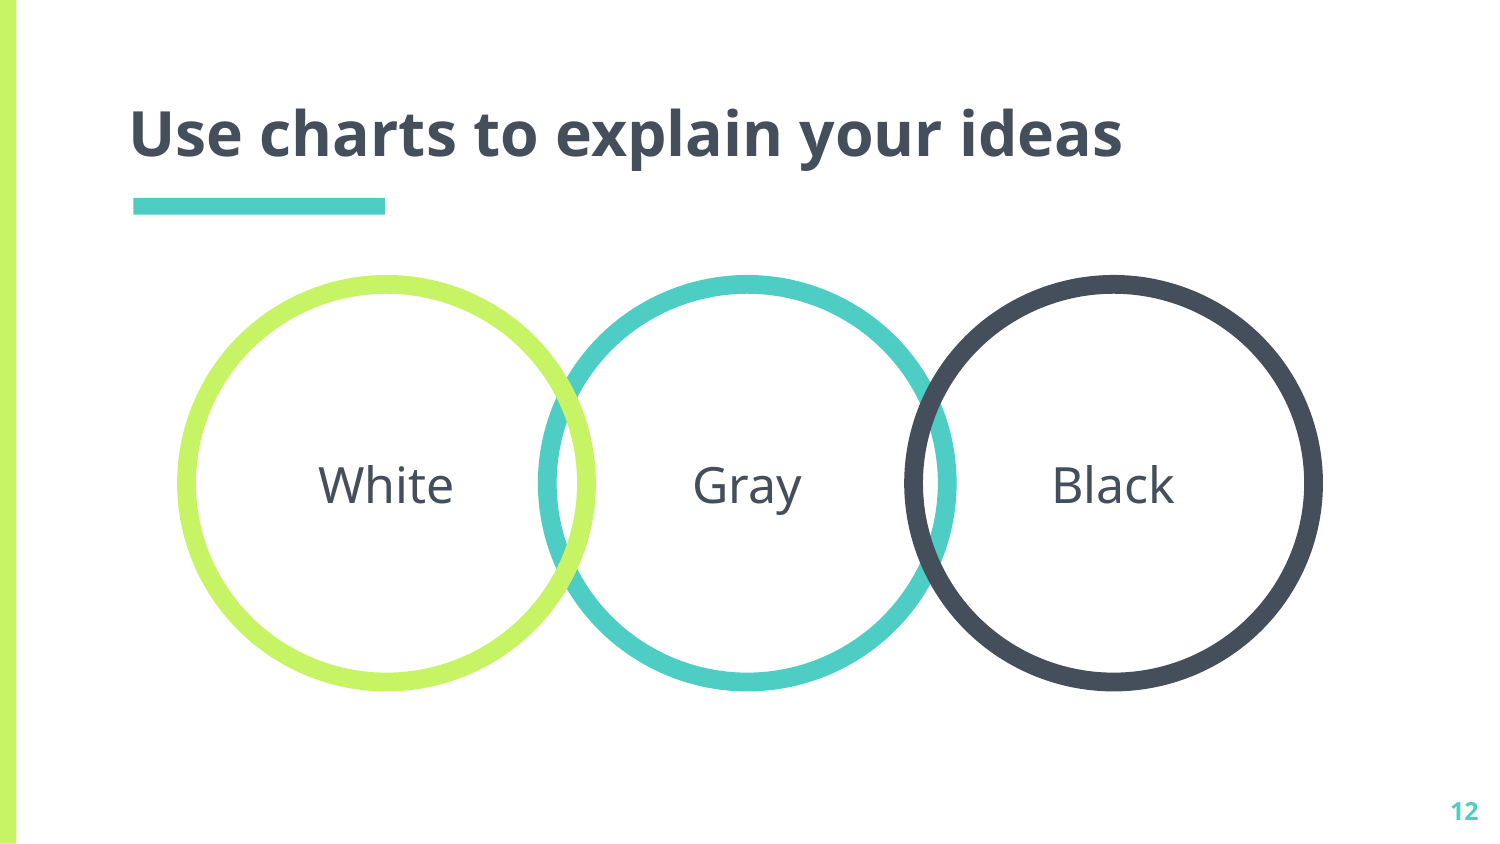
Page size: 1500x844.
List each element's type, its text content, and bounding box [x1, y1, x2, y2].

text_box White [186, 284, 587, 683]
slide_number 12 [1403, 780, 1494, 832]
text_box Black [913, 284, 1314, 683]
title Use charts to explain your ideas [113, 103, 1387, 184]
text_box Gray [567, 284, 930, 683]
